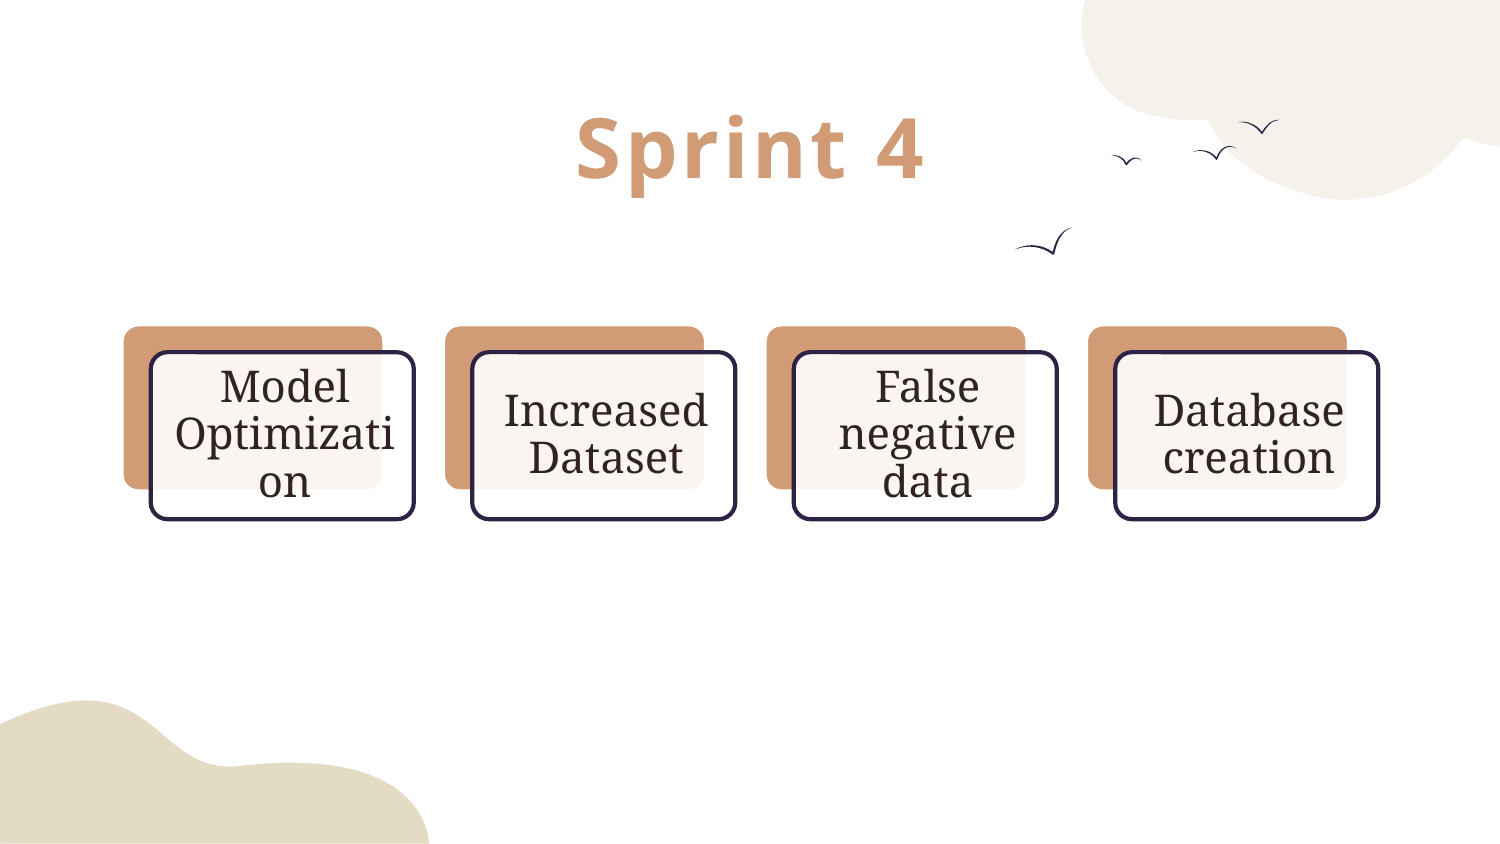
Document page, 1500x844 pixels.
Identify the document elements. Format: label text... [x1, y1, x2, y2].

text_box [120, 233, 1379, 611]
title Sprint 4 [427, 51, 1073, 231]
